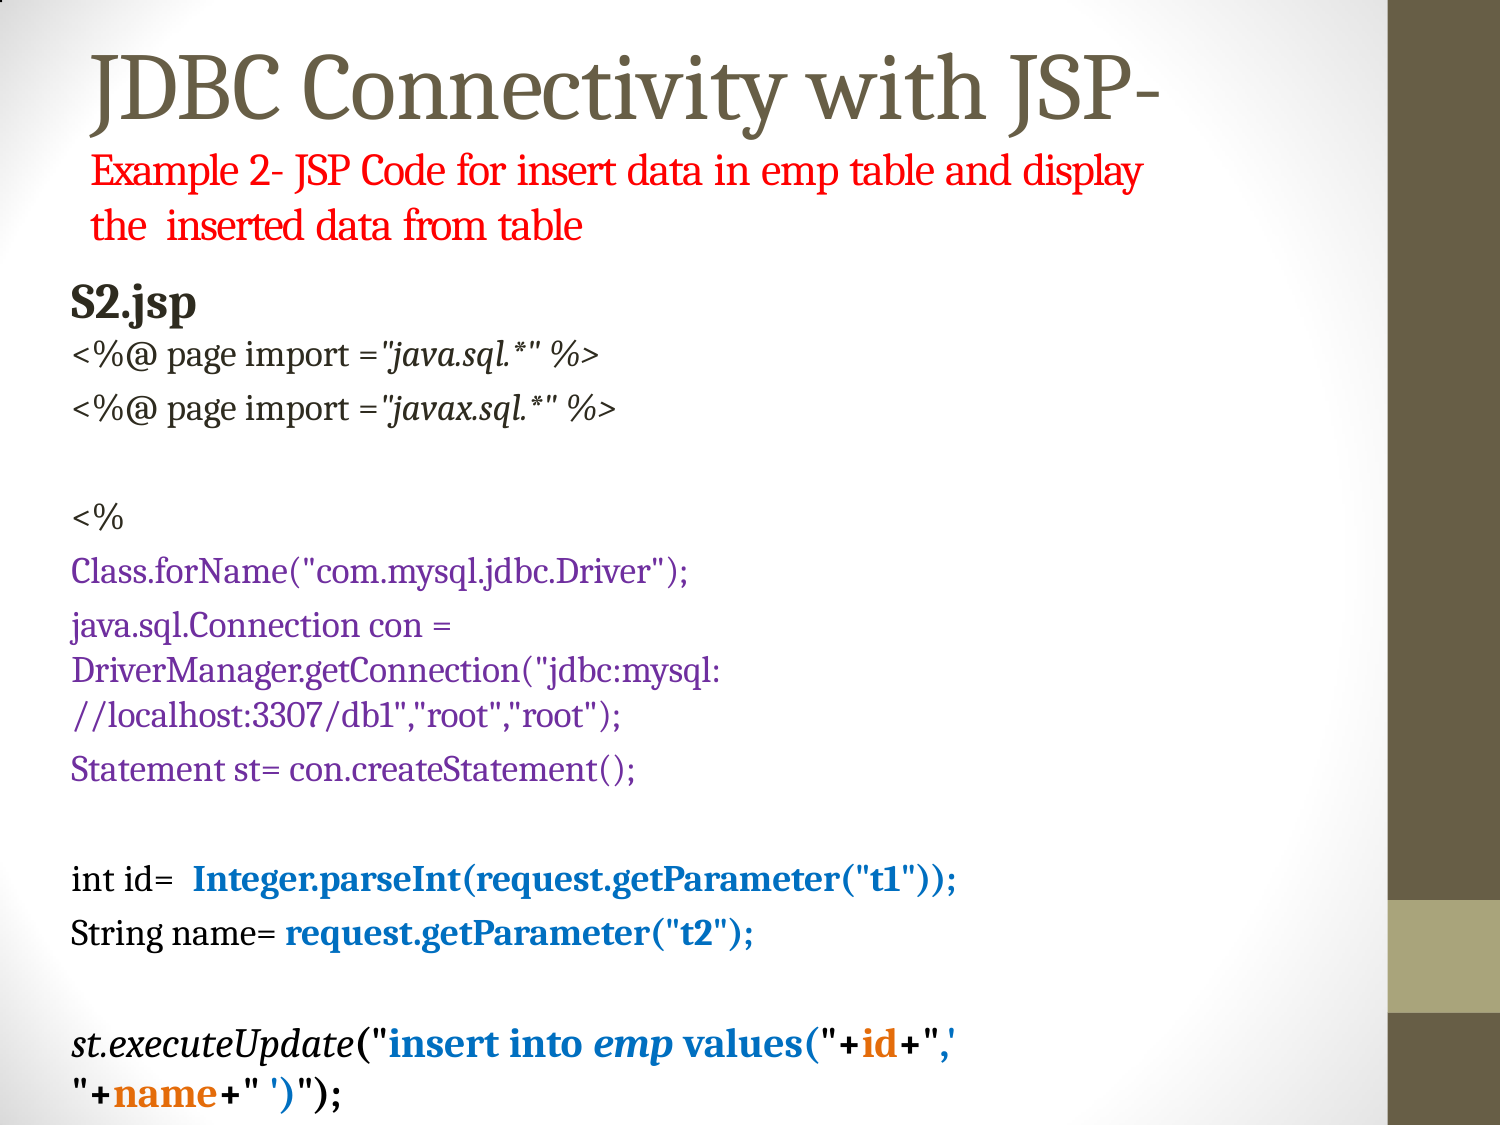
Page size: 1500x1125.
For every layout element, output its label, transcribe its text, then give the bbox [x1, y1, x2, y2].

picture [0, 0, 1387, 1125]
text_box Example 2- JSP Code for insert data in emp table and display the inserted data from table S2.jsp <%@ page import ="java.sql.*" %> <%@ page import ="javax.sql.*" %> <% Class.forName("com.mysql.jdbc.Driver"); java.sql.Connection con = DriverManager.getConnection("jdbc:mysql://localhost:3307/db1","root","root"); Statement st= con.createStatement(); int id= Integer.parseInt(request.getParameter("t1")); String name= request.getParameter("t2"); st.executeUpdate("insert into emp values("+id+",' "+name+" ')"); [69, 138, 1362, 1116]
title JDBC Connectivity with JSP- [87, 21, 1170, 138]
